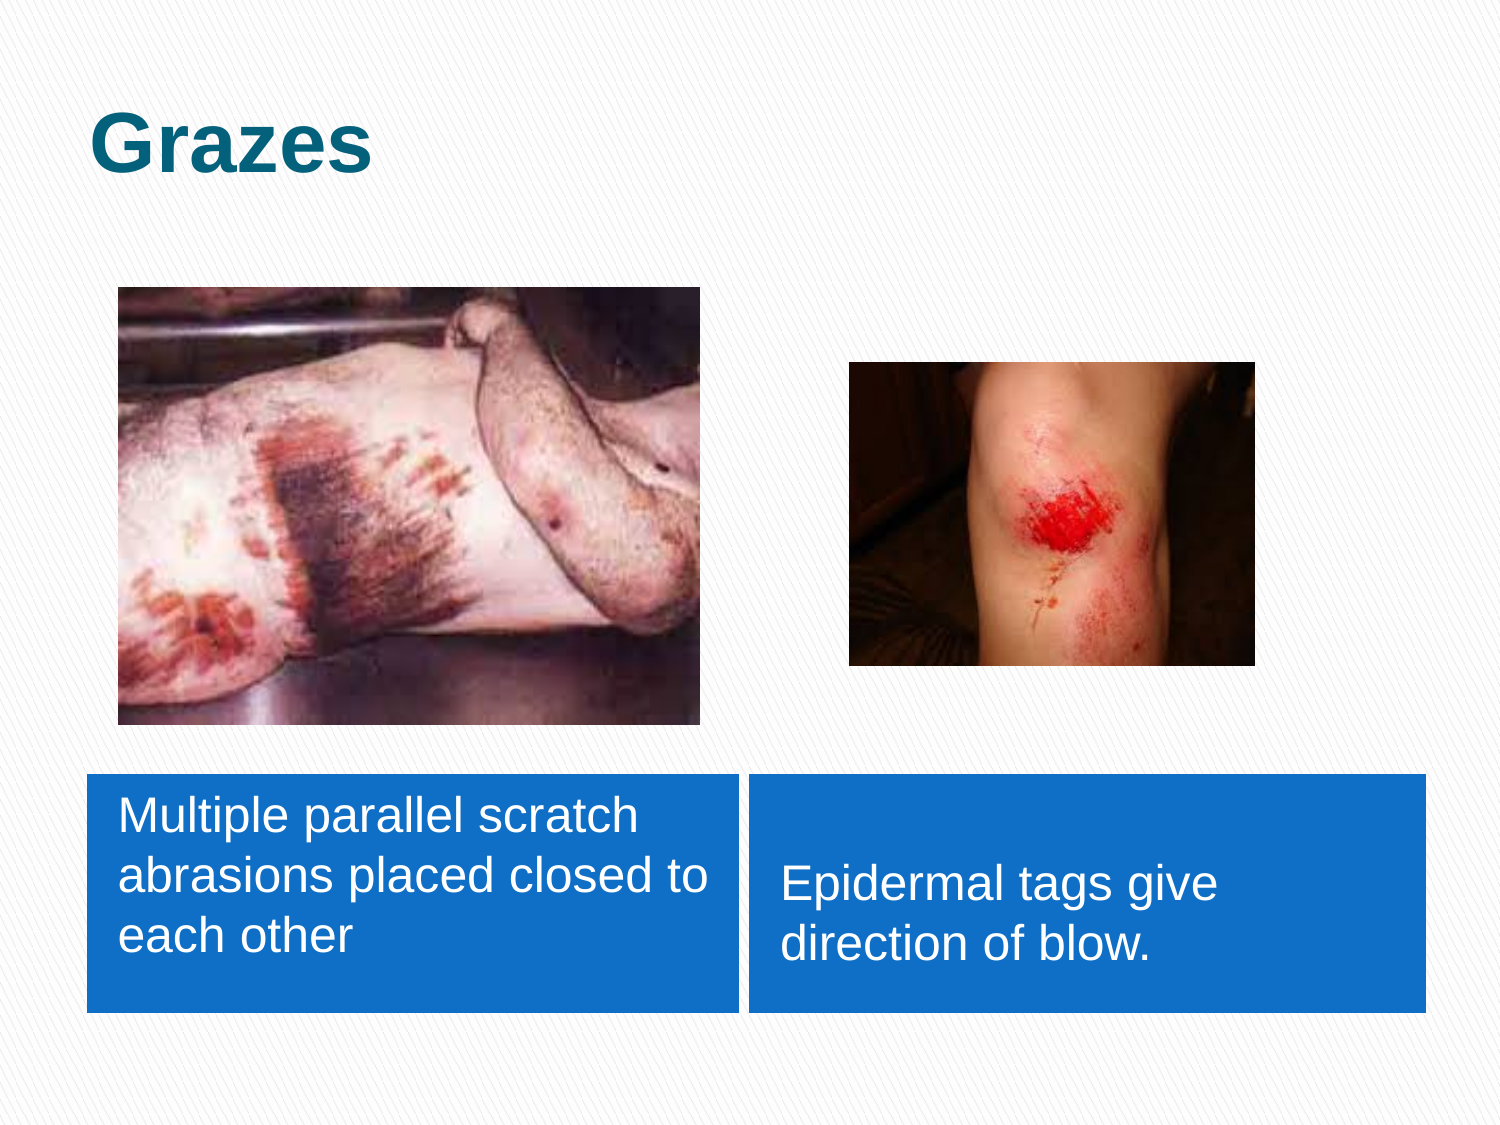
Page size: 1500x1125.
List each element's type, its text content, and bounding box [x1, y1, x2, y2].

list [118, 287, 701, 726]
list Epidermal tags give direction of blow. [749, 774, 1426, 1013]
list Multiple parallel scratch abrasions placed closed to each other [87, 774, 739, 1013]
picture [849, 362, 1255, 666]
title Grazes [75, 44, 1425, 233]
